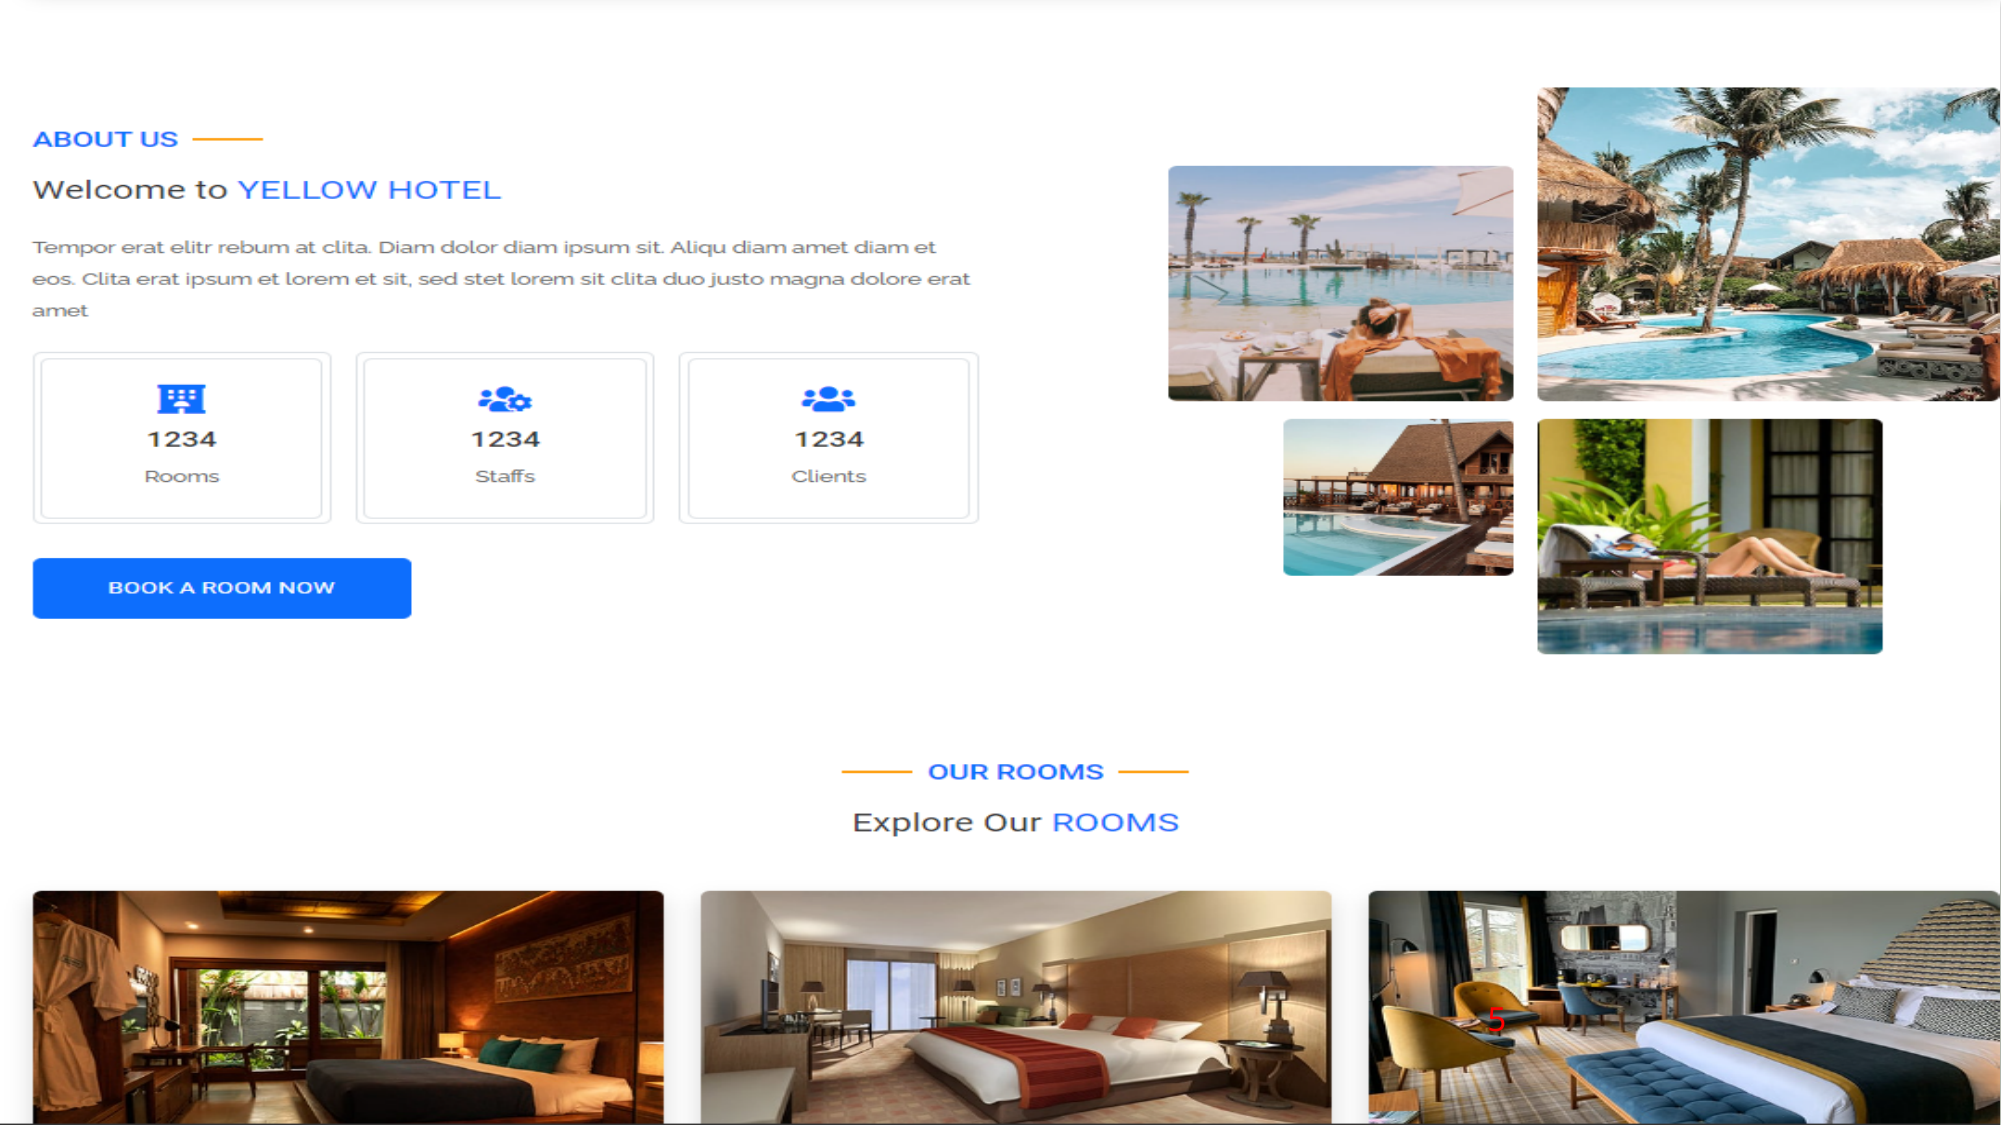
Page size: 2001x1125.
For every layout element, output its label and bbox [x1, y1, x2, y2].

list [0, 0, 2000, 1125]
